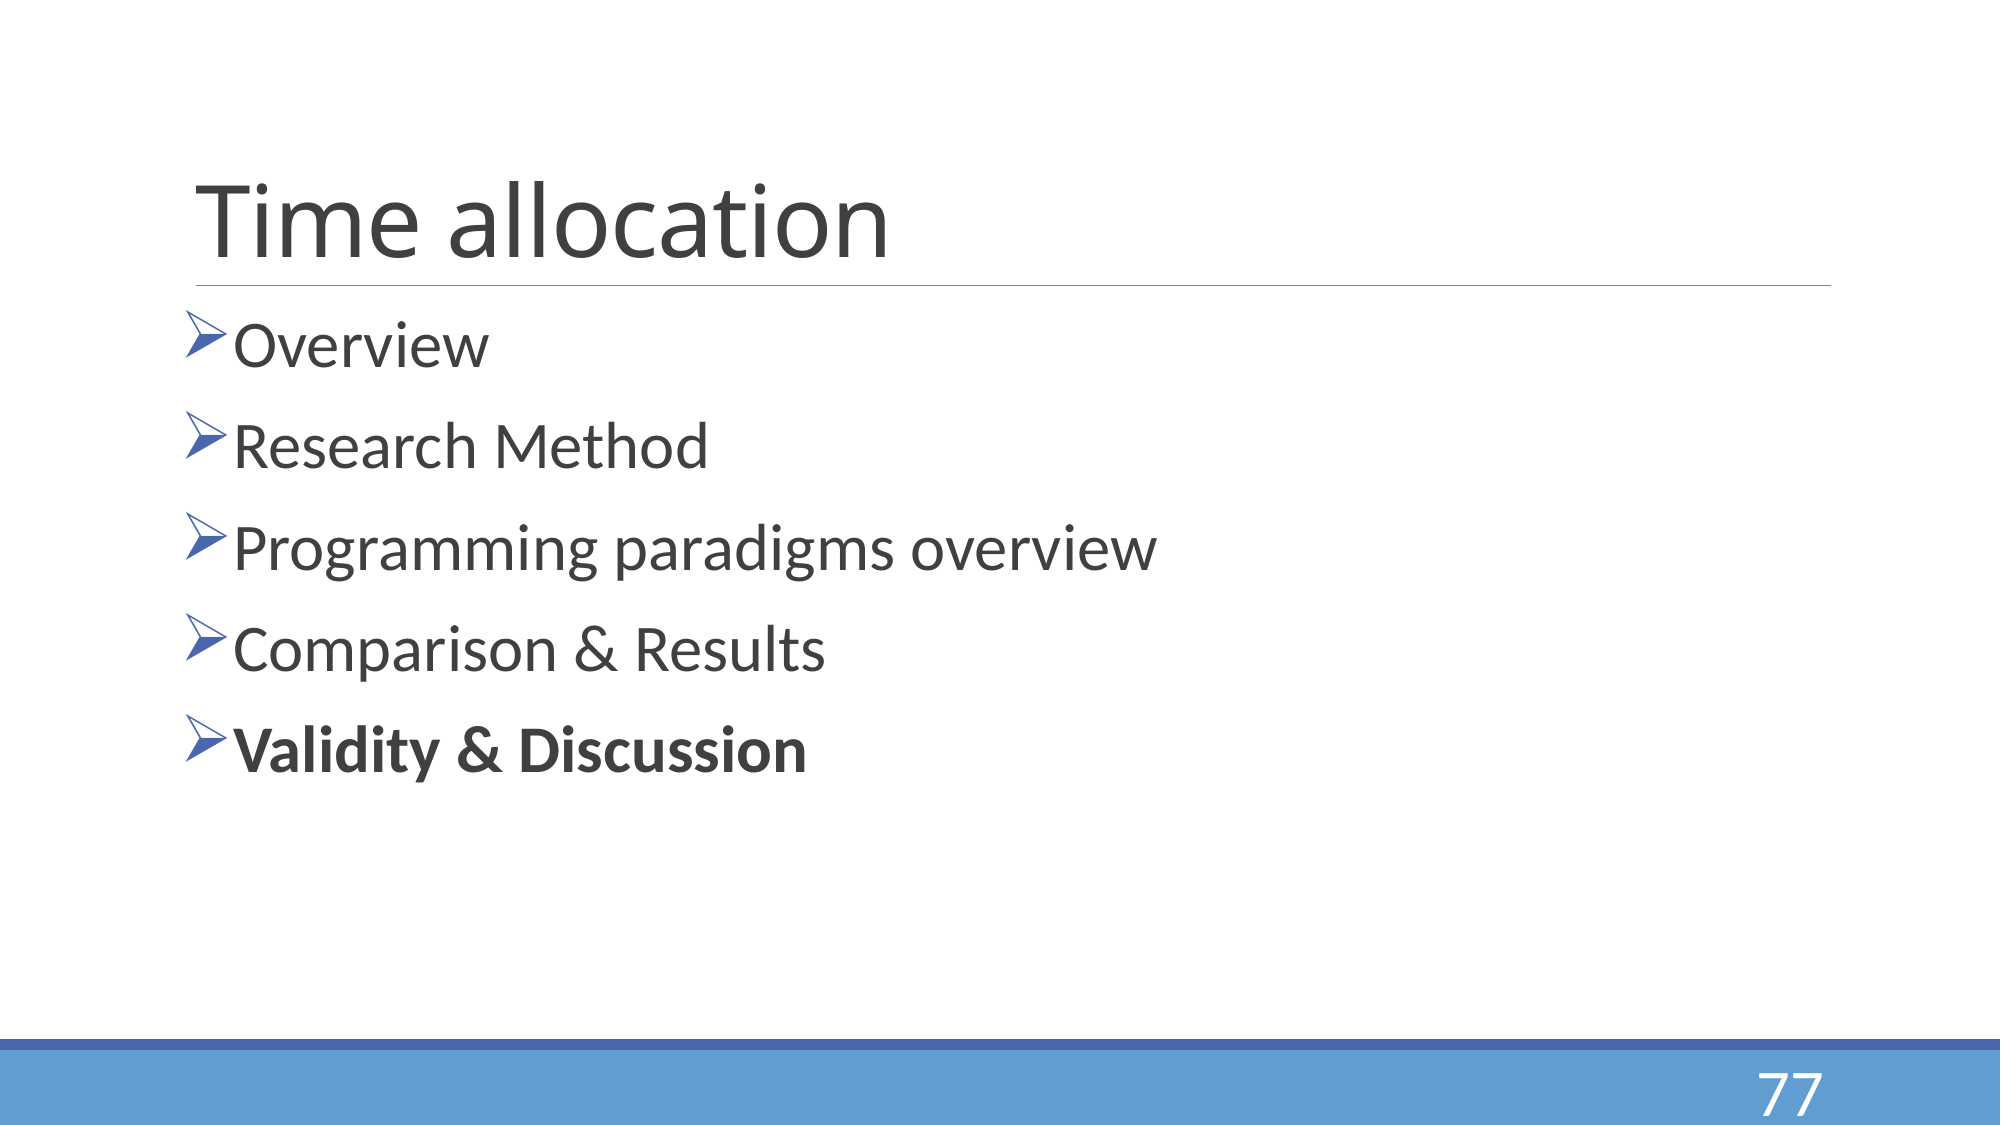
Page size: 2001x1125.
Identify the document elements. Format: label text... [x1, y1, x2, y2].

title Time allocation [180, 47, 1830, 285]
slide_number 77 [1624, 1059, 1840, 1120]
list Overview Research Method Programming paradigms overview Comparison & Results Validity & Discussion [180, 302, 1830, 963]
